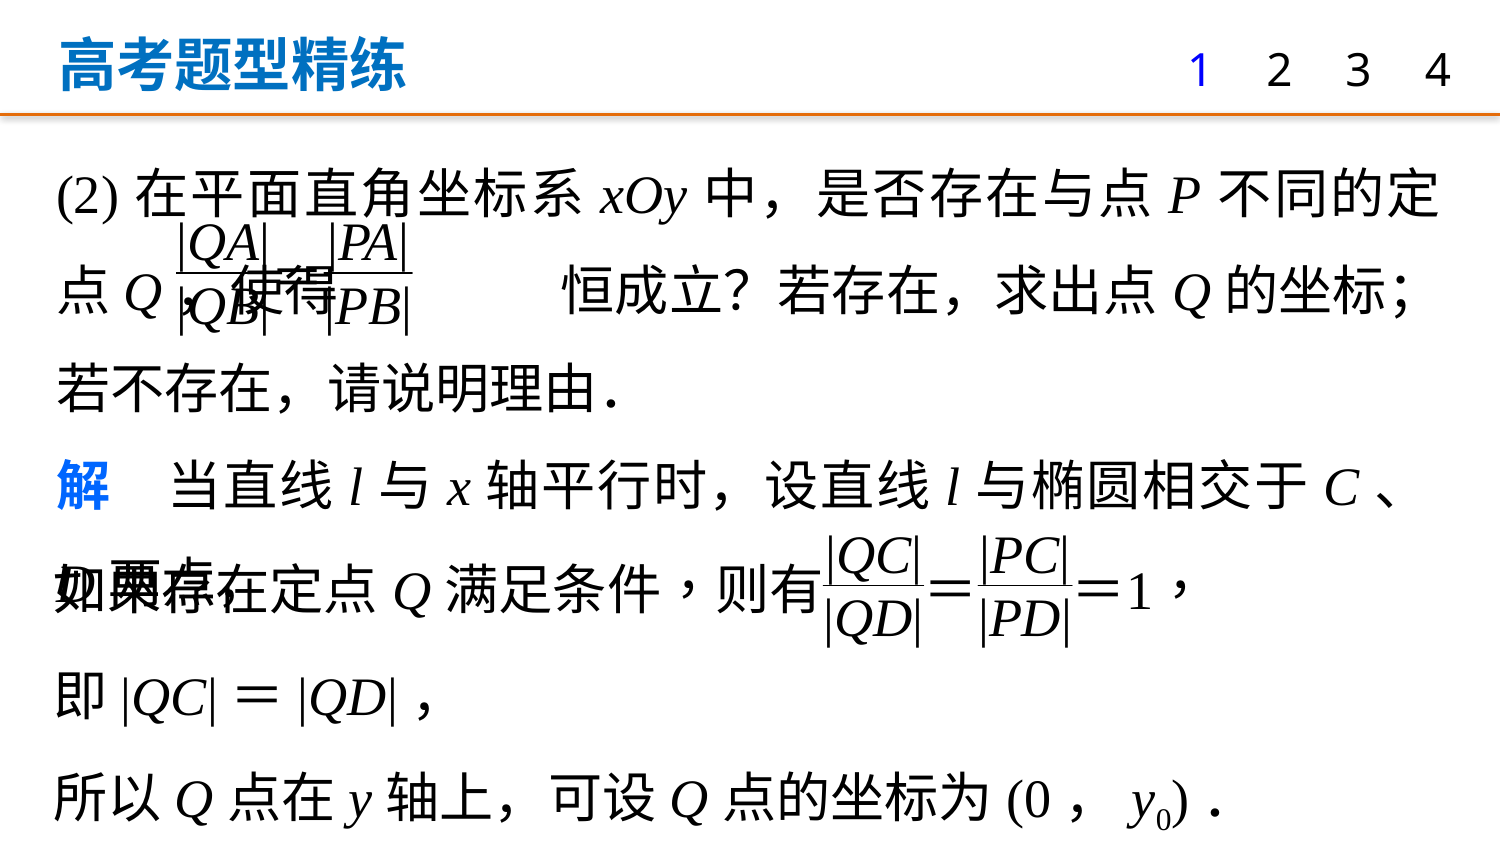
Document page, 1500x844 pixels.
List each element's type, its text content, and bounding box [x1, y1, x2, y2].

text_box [53, 524, 1471, 695]
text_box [175, 208, 447, 361]
text_box 4 [1403, 36, 1473, 106]
text_box 1 [1165, 36, 1235, 106]
text_box (2)在平面直角坐标系xOy中，是否存在与点P不同的定点Q，使得 恒成立？若存在，求出点Q的坐标；若不存在，请说明理由． 解 当直线l与x轴平行时，设直线l与椭圆相交于C、D两点， [41, 122, 1457, 621]
text_box 即|QC|＝|QD|， 所以Q点在y轴上，可设Q点的坐标为(0，y0)． [38, 621, 1368, 844]
text_box 高考题型精练 [43, 20, 423, 105]
text_box 2 [1244, 36, 1315, 106]
text_box 3 [1323, 36, 1394, 106]
